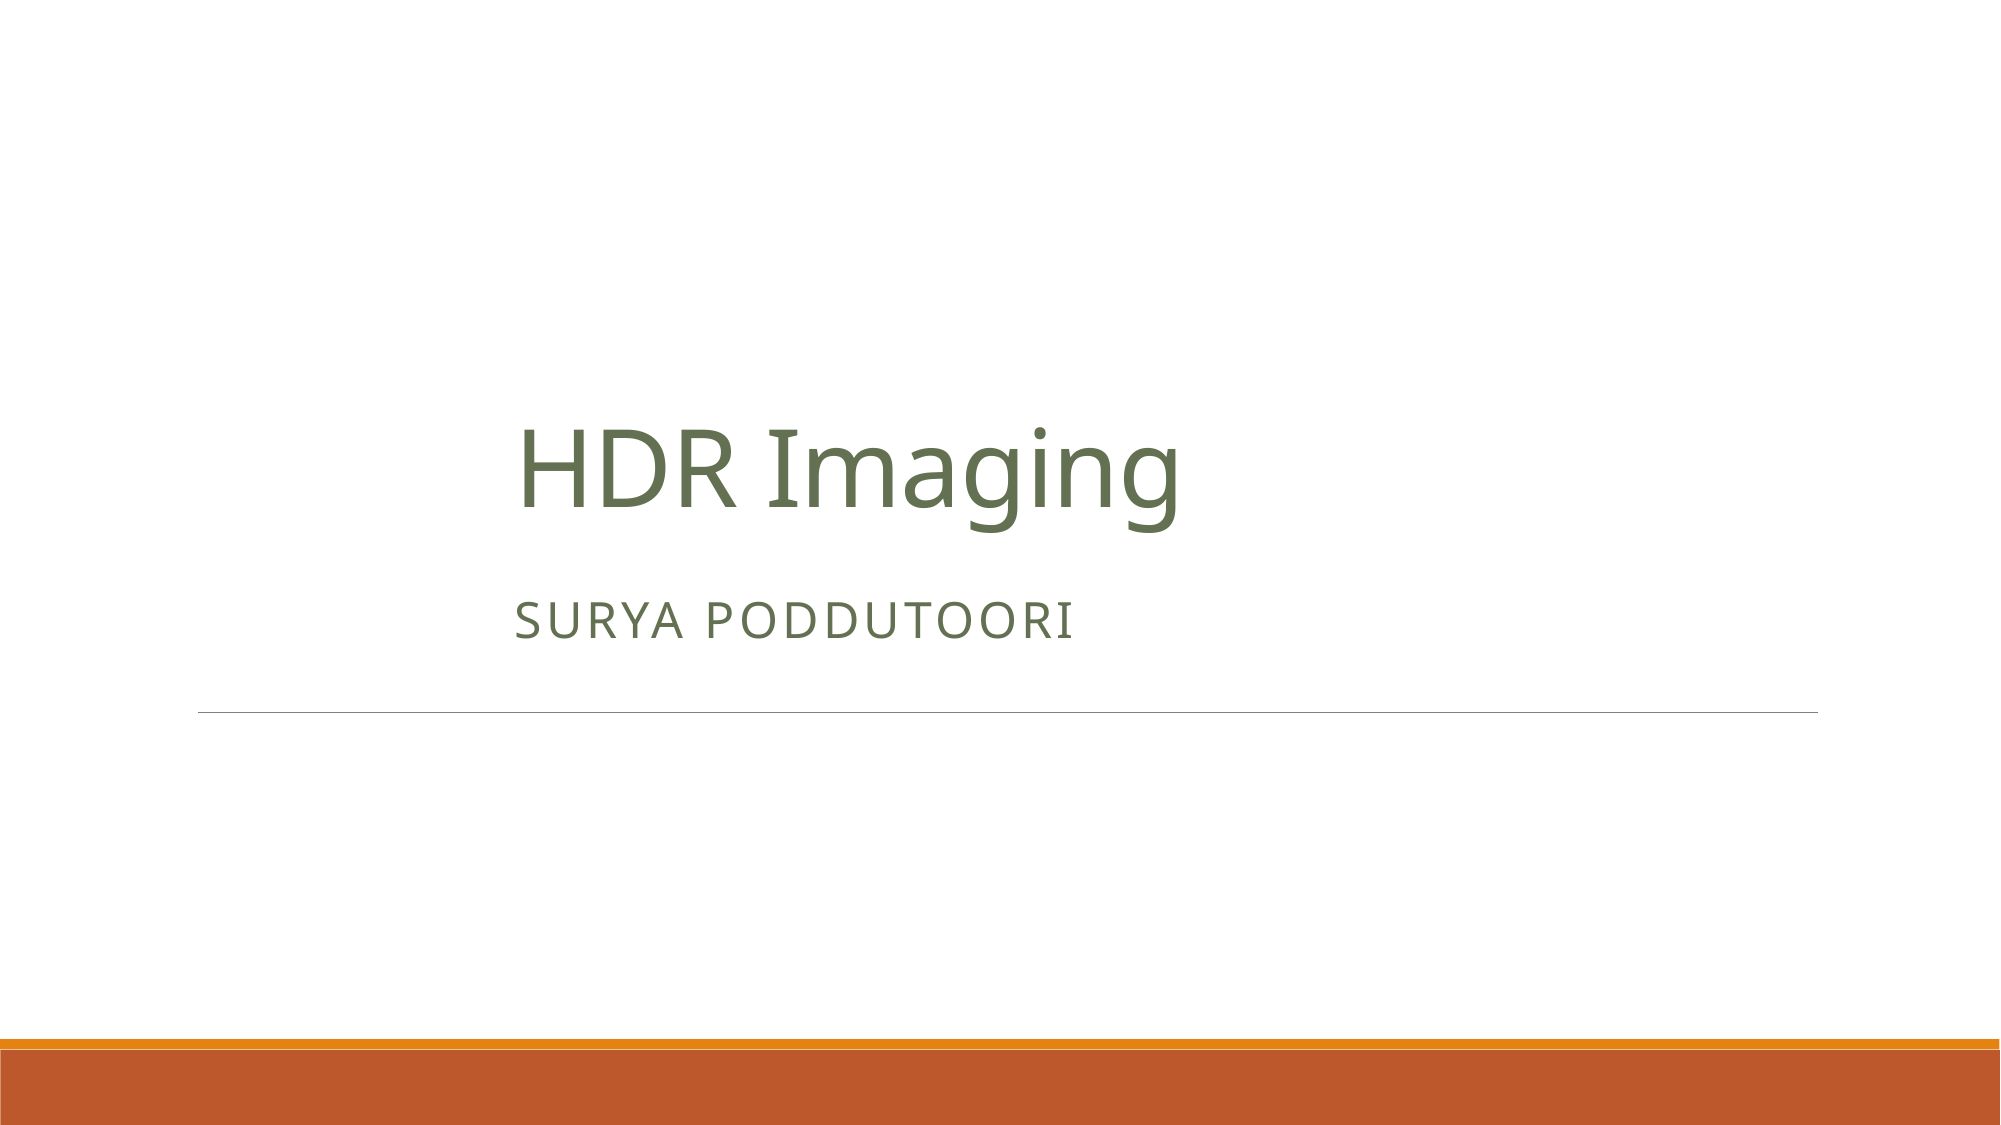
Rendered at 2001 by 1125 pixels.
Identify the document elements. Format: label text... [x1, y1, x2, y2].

title HDR Imaging [499, 204, 1502, 538]
subtitle Surya Poddutoori [499, 587, 1502, 700]
